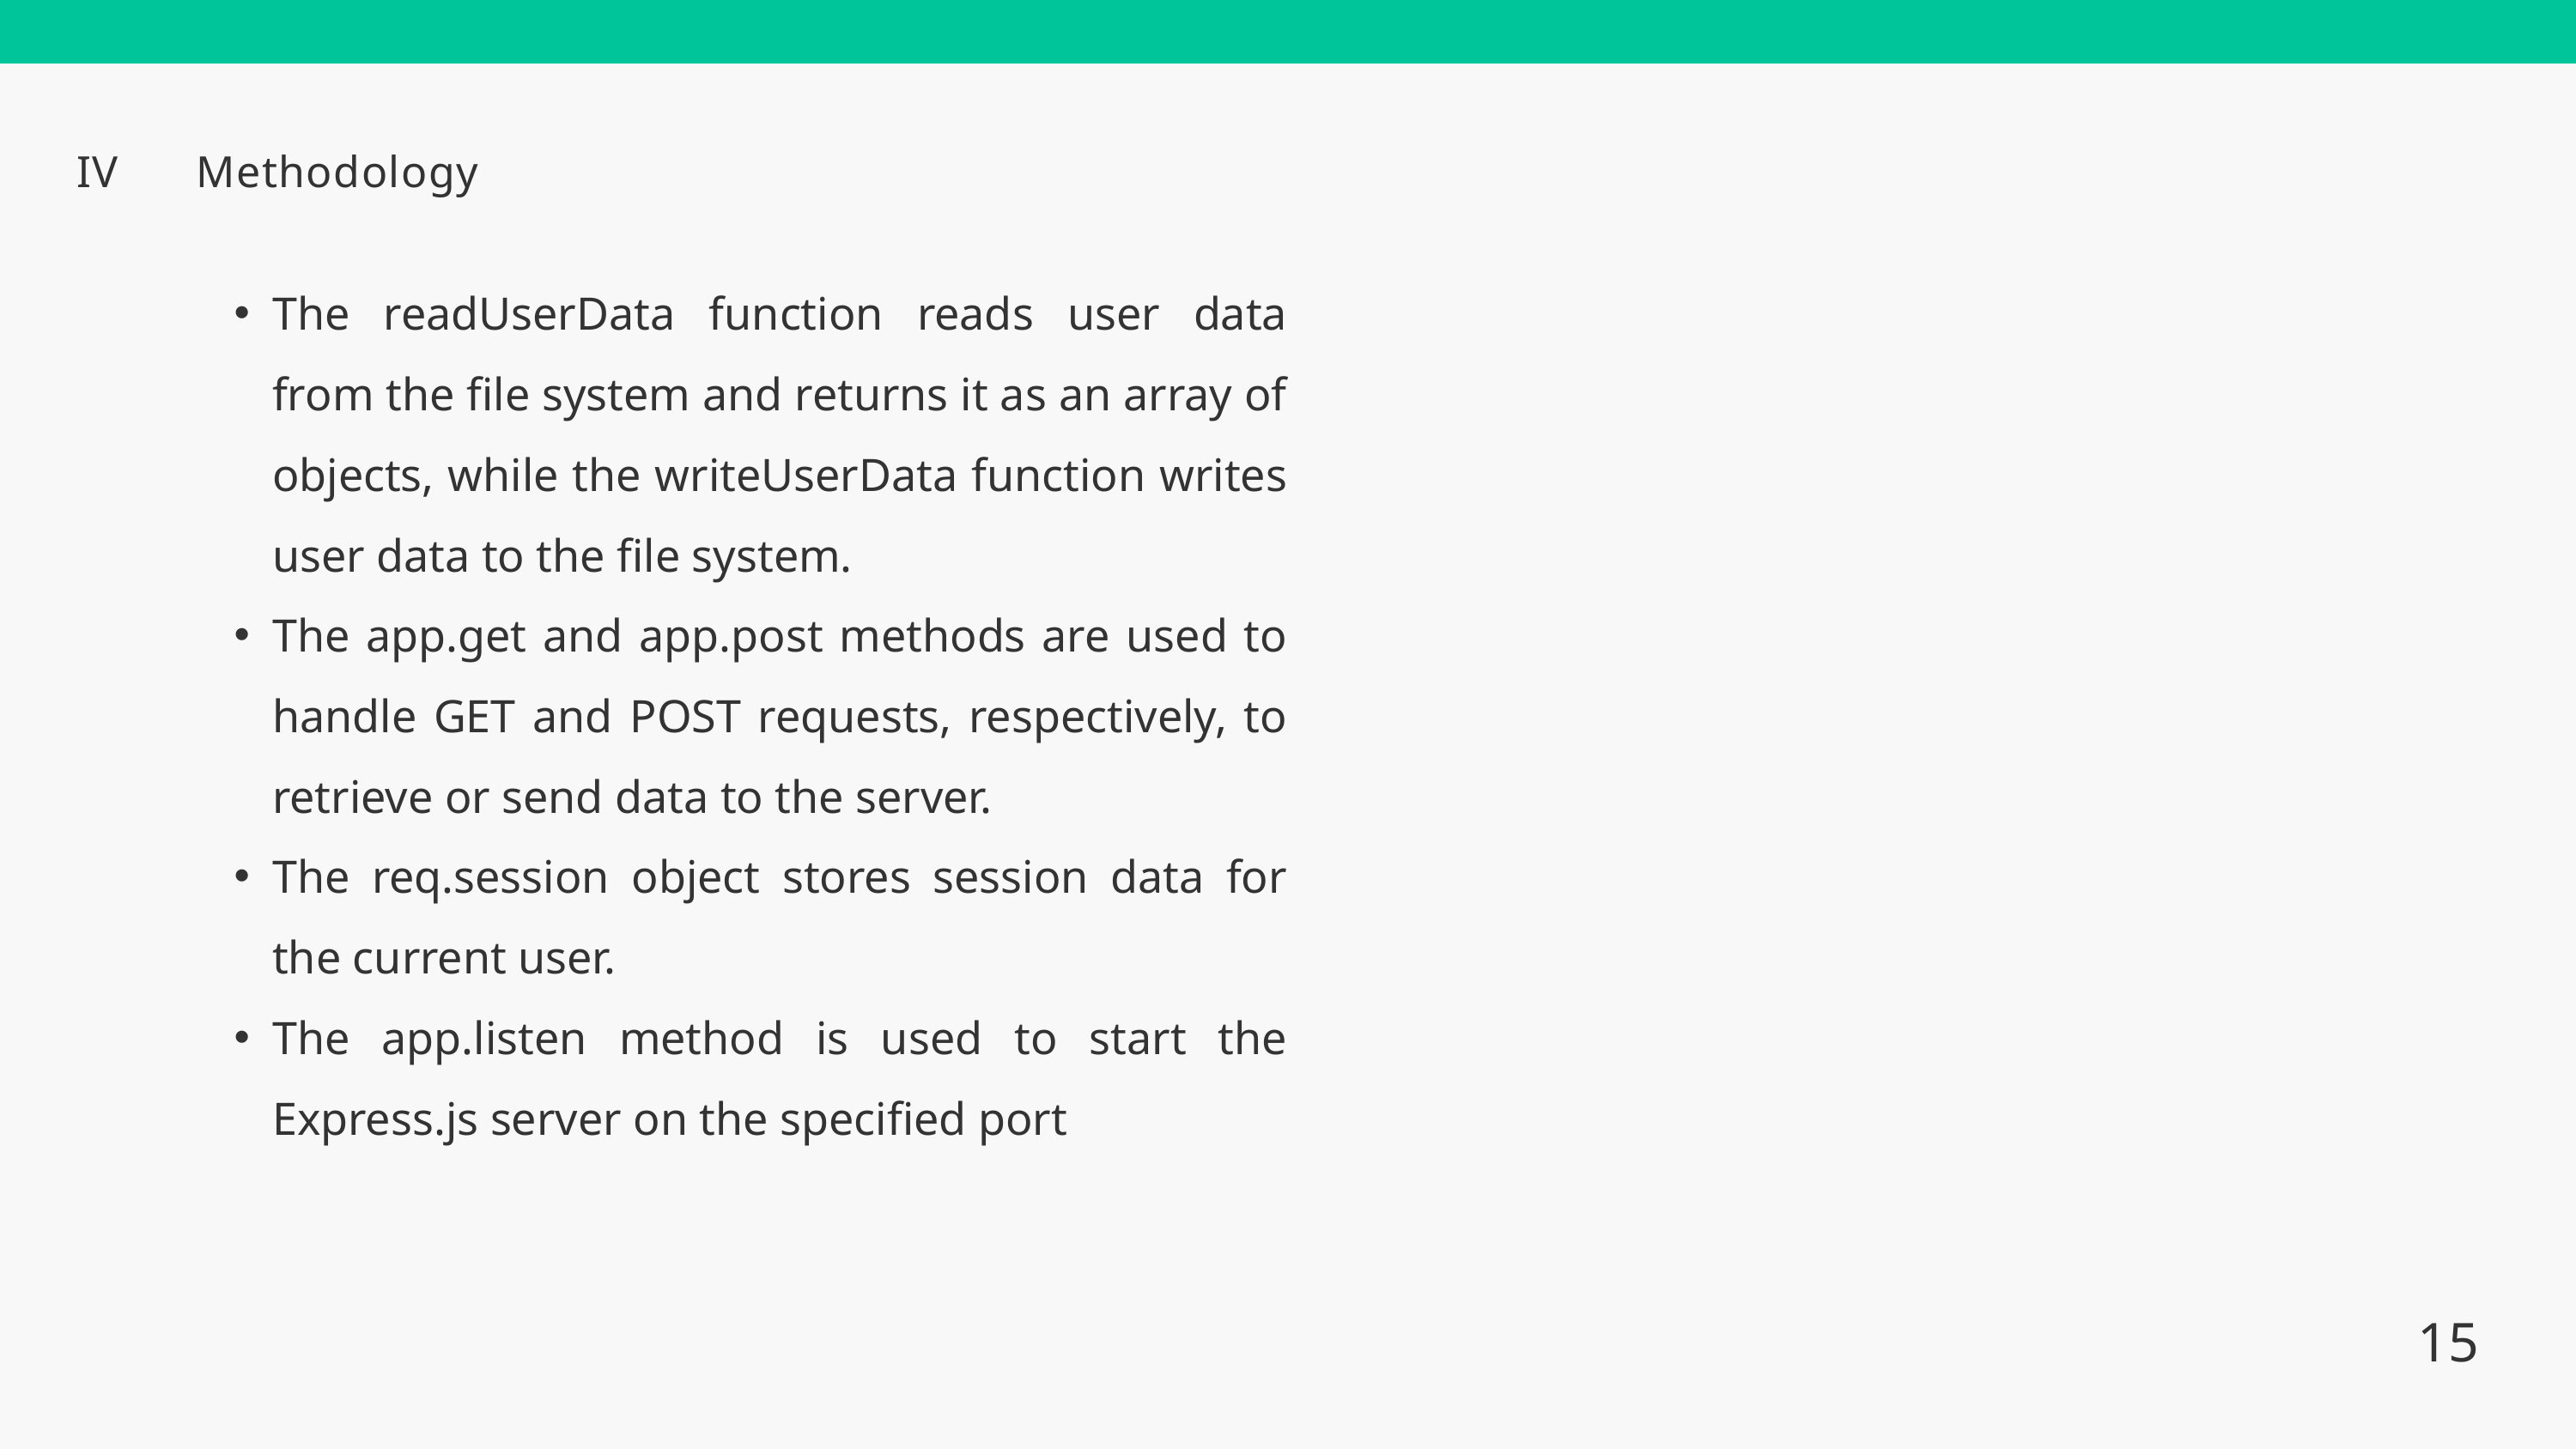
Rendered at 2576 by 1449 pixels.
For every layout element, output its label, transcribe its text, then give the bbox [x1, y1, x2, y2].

text_box 15 [2383, 1286, 2480, 1373]
text_box Methodology [196, 144, 1689, 197]
text_box The readUserData function reads user data from the file system and returns it as an array of objects, while the writeUserData function writes user data to the file system. The app.get and app.post methods are used to handle GET and POST requests, respectively, to retrieve or send data to the server. The req.session object stores session data for the current user. The app.listen method is used to start the Express.js server on the specified port [196, 258, 1288, 1144]
text_box IV [59, 144, 136, 197]
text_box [0, 0, 2576, 64]
